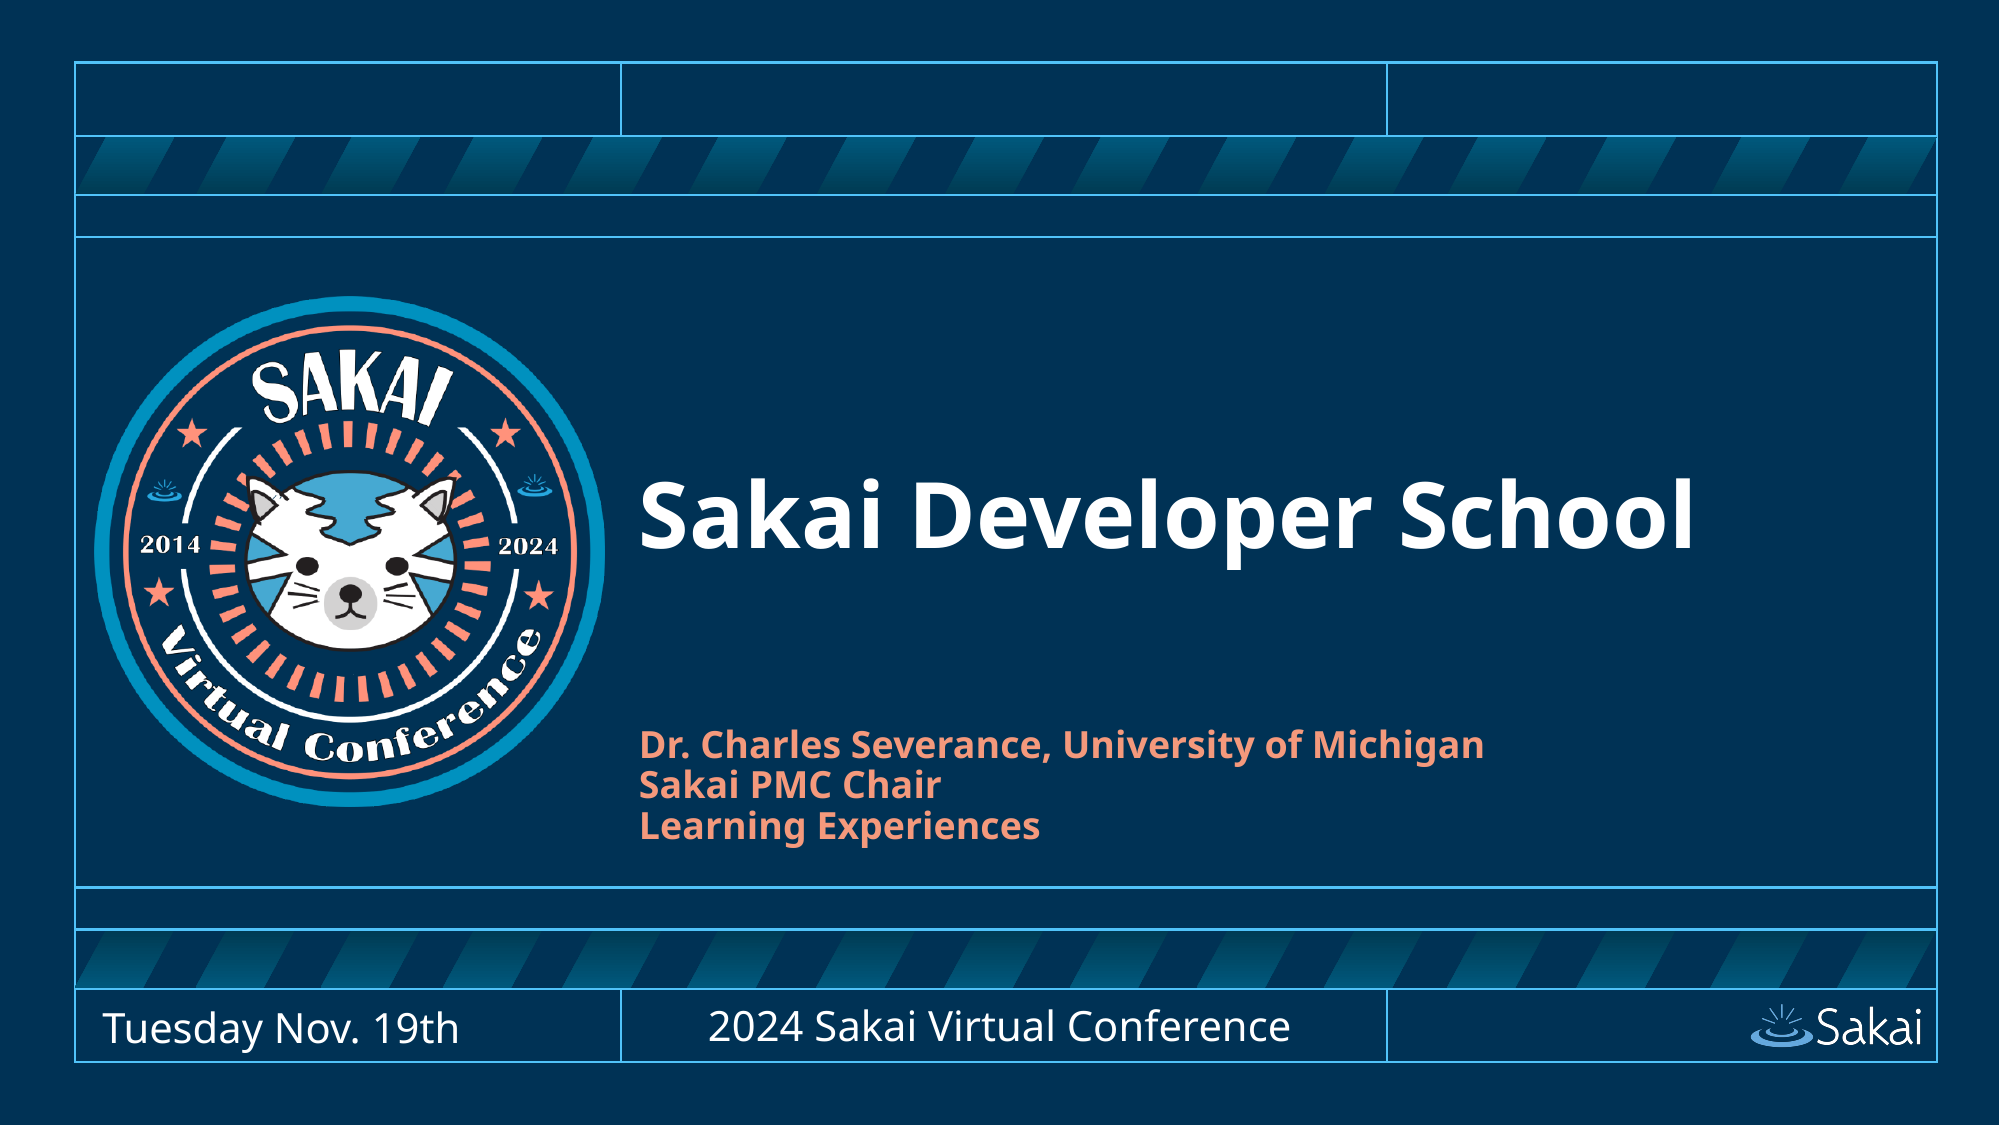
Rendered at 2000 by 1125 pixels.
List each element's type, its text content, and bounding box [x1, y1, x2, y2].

picture [378, 296, 605, 518]
title Sakai Developer School [623, 325, 1937, 713]
picture [111, 313, 589, 791]
subtitle Dr. Charles Severance, University of Michigan Sakai PMC Chair Learning Experiences [623, 718, 1937, 888]
picture [1748, 1000, 1923, 1052]
footer 2024 Sakai Virtual Conference [624, 1001, 1375, 1047]
picture [94, 580, 316, 807]
picture [383, 586, 605, 807]
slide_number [87, 1004, 500, 1050]
picture [94, 296, 322, 524]
